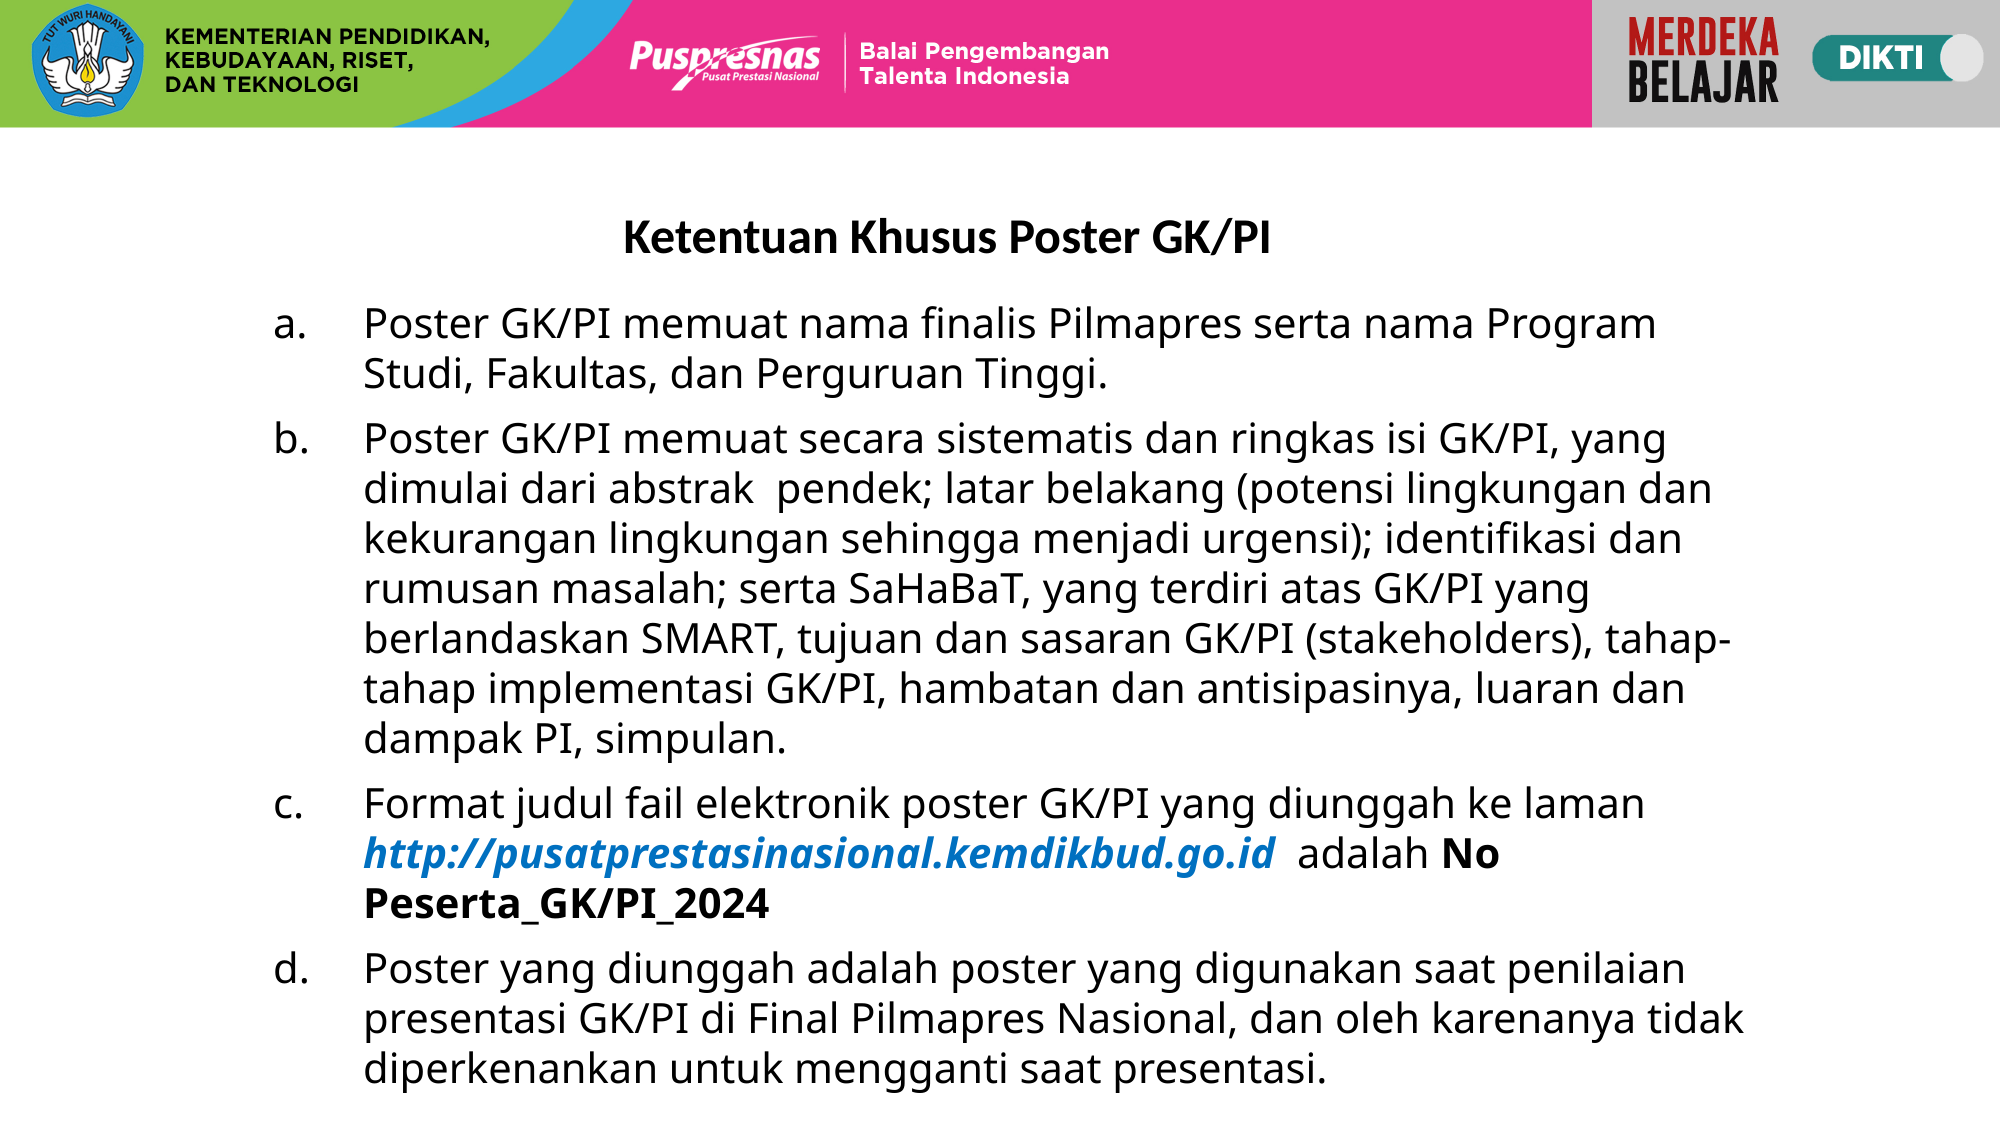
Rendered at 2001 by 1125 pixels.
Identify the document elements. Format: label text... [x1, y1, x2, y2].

text_box Ketentuan Khusus Poster GK/PI [395, 195, 1500, 271]
text_box Poster GK/PI memuat nama finalis Pilmapres serta nama Program Studi, Fakultas, dan Perguruan Tinggi. Poster GK/PI memuat secara sistematis dan ringkas isi GK/PI, yang dimulai dari abstrak pendek; latar belakang (potensi lingkungan dan kekurangan lingkungan sehingga menjadi urgensi); identifikasi dan rumusan masalah; serta SaHaBaT, yang terdiri atas GK/PI yang berlandaskan SMART, tujuan dan sasaran GK/PI (stakeholders), tahap-tahap implementasi GK/PI, hambatan dan antisipasinya, luaran dan dampak PI, simpulan. Format judul fail elektronik poster GK/PI yang diunggah ke laman http://pusatprestasinasional.kemdikbud.go.id adalah No Peserta_GK/PI_2024 Poster yang diunggah adalah poster yang digunakan saat penilaian presentasi GK/PI di Final Pilmapres Nasional, dan oleh karenanya tidak diperkenankan untuk mengganti saat presentasi. [258, 289, 1790, 1100]
picture [0, 0, 2000, 135]
